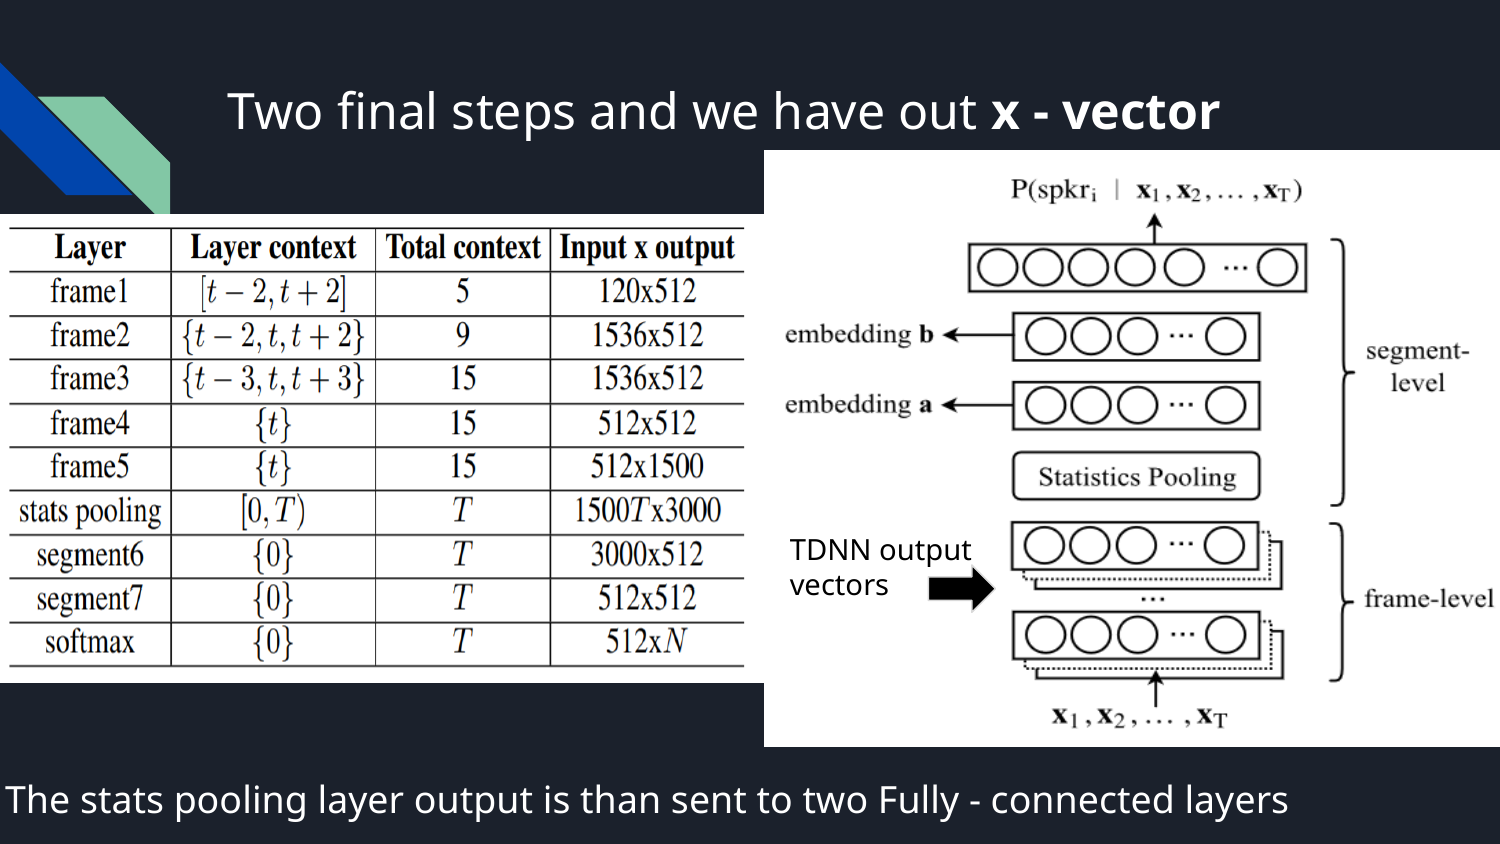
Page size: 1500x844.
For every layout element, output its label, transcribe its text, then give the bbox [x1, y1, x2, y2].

title Two final steps and we have out x - vector [212, 64, 1368, 212]
text_box The stats pooling layer output is than sent to two Fully - connected layers [0, 760, 1440, 821]
picture [0, 150, 1500, 748]
